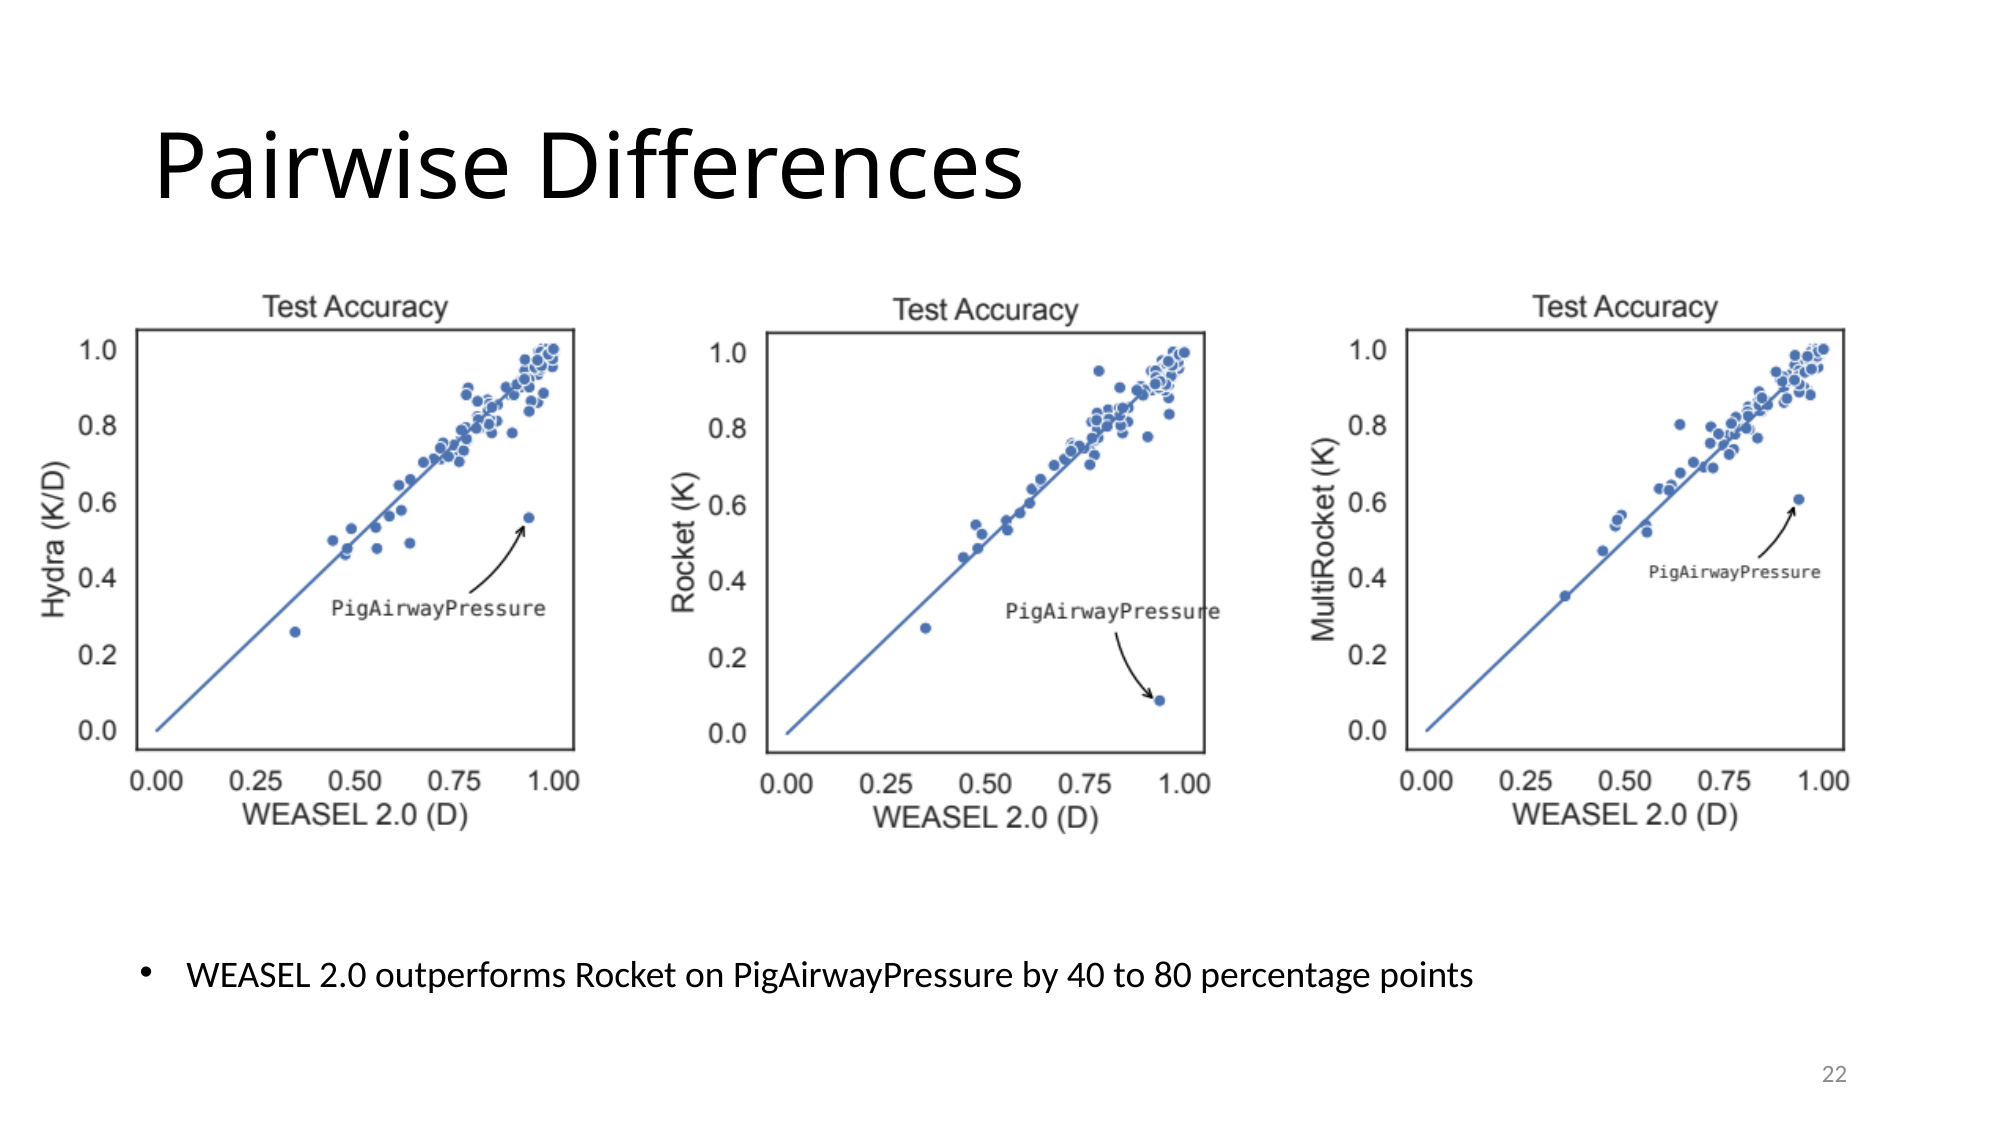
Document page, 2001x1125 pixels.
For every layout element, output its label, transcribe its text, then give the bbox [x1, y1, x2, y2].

picture [657, 284, 1233, 847]
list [27, 281, 592, 844]
title Pairwise Differences [137, 59, 1863, 278]
picture [1297, 281, 1863, 844]
text_box WEASEL 2.0 outperforms Rocket on PigAirwayPressure by 40 to 80 percentage points [124, 942, 1863, 1002]
slide_number 22 [1412, 1042, 1863, 1103]
